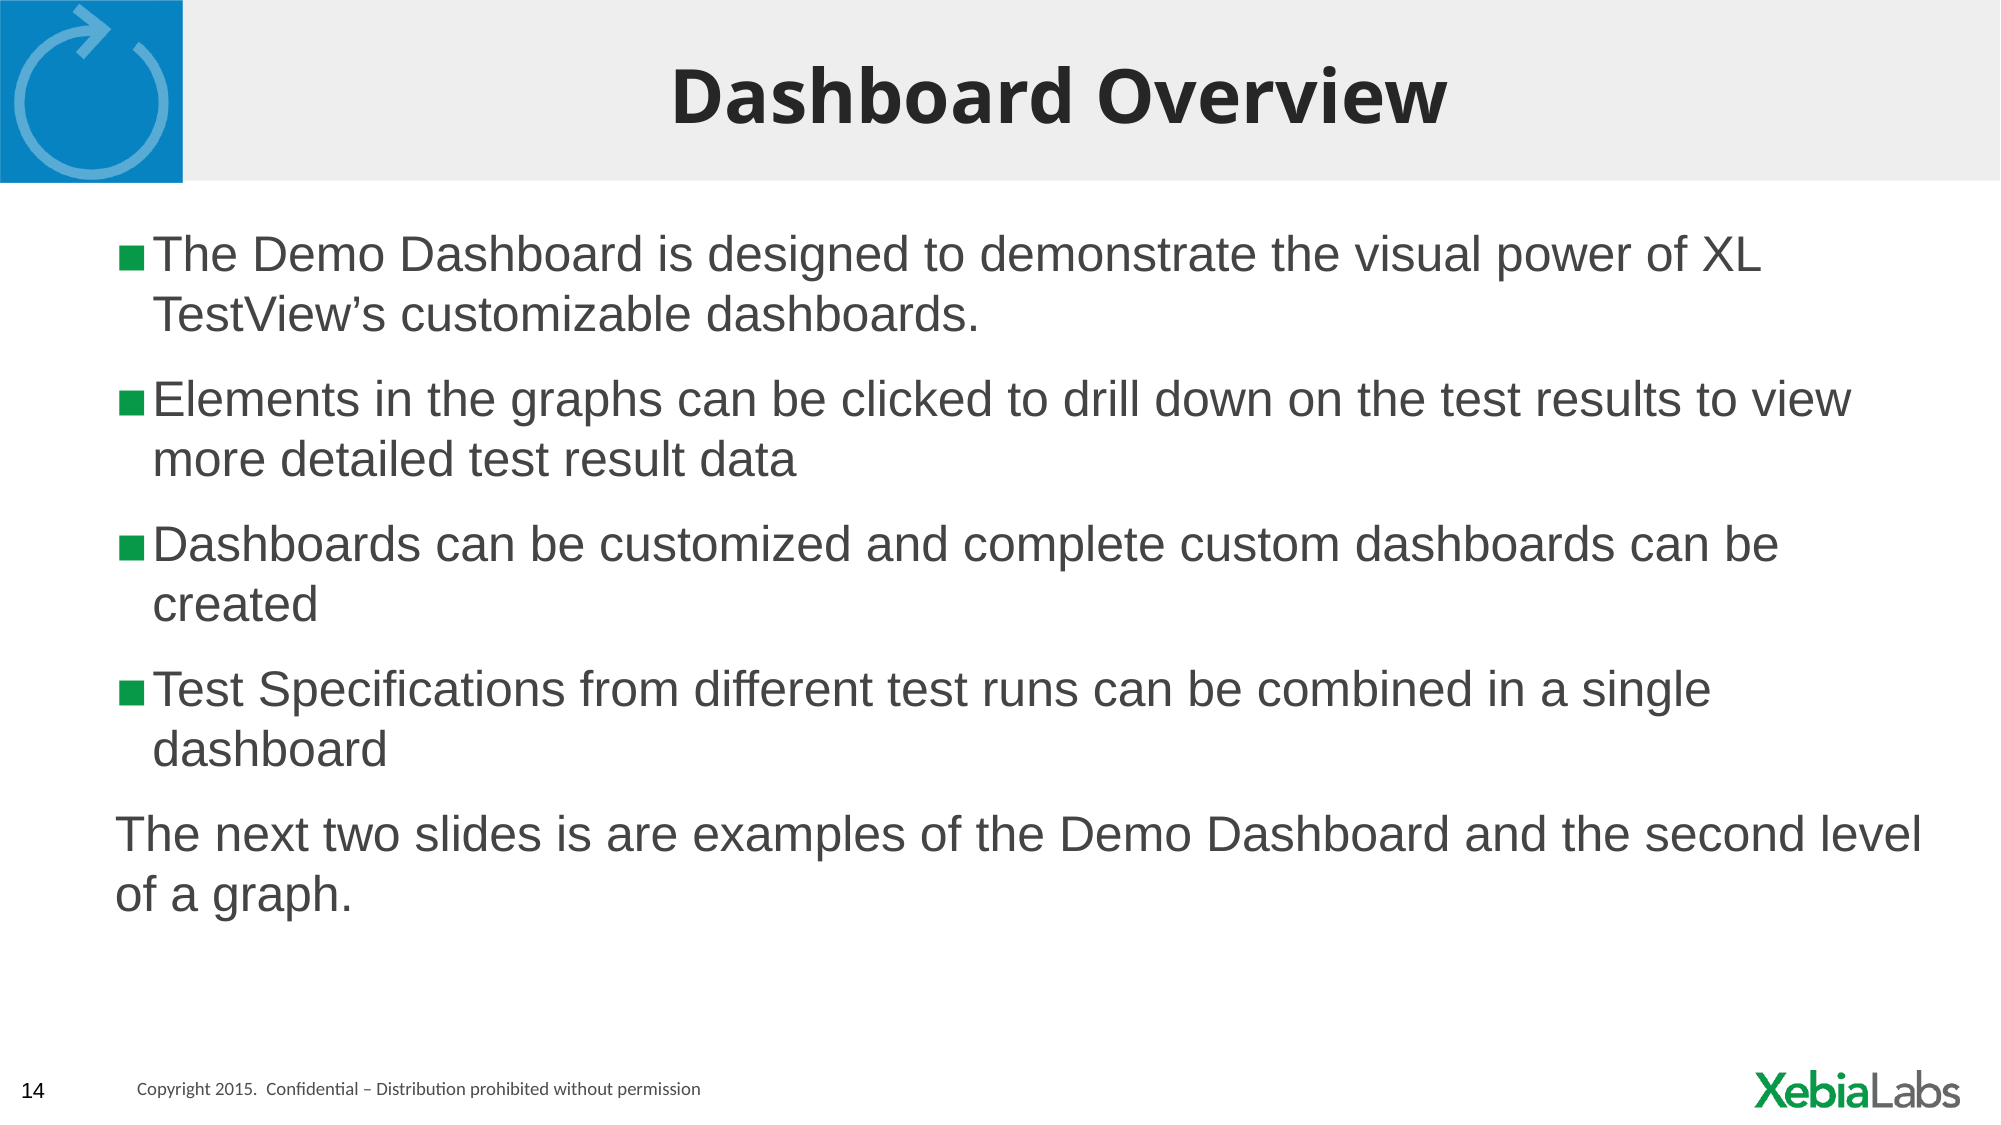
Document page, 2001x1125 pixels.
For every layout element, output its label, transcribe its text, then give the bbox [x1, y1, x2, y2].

list The Demo Dashboard is designed to demonstrate the visual power of XL TestView’s customizable dashboards. Elements in the graphs can be clicked to drill down on the test results to view more detailed test result data Dashboards can be customized and complete custom dashboards can be created Test Specifications from different test runs can be combined in a single dashboard The next two slides is are examples of the Demo Dashboard and the second level of a graph. [99, 214, 1950, 1056]
picture [15, 5, 168, 179]
picture [1754, 1070, 1960, 1108]
title Dashboard Overview [218, 11, 1900, 176]
